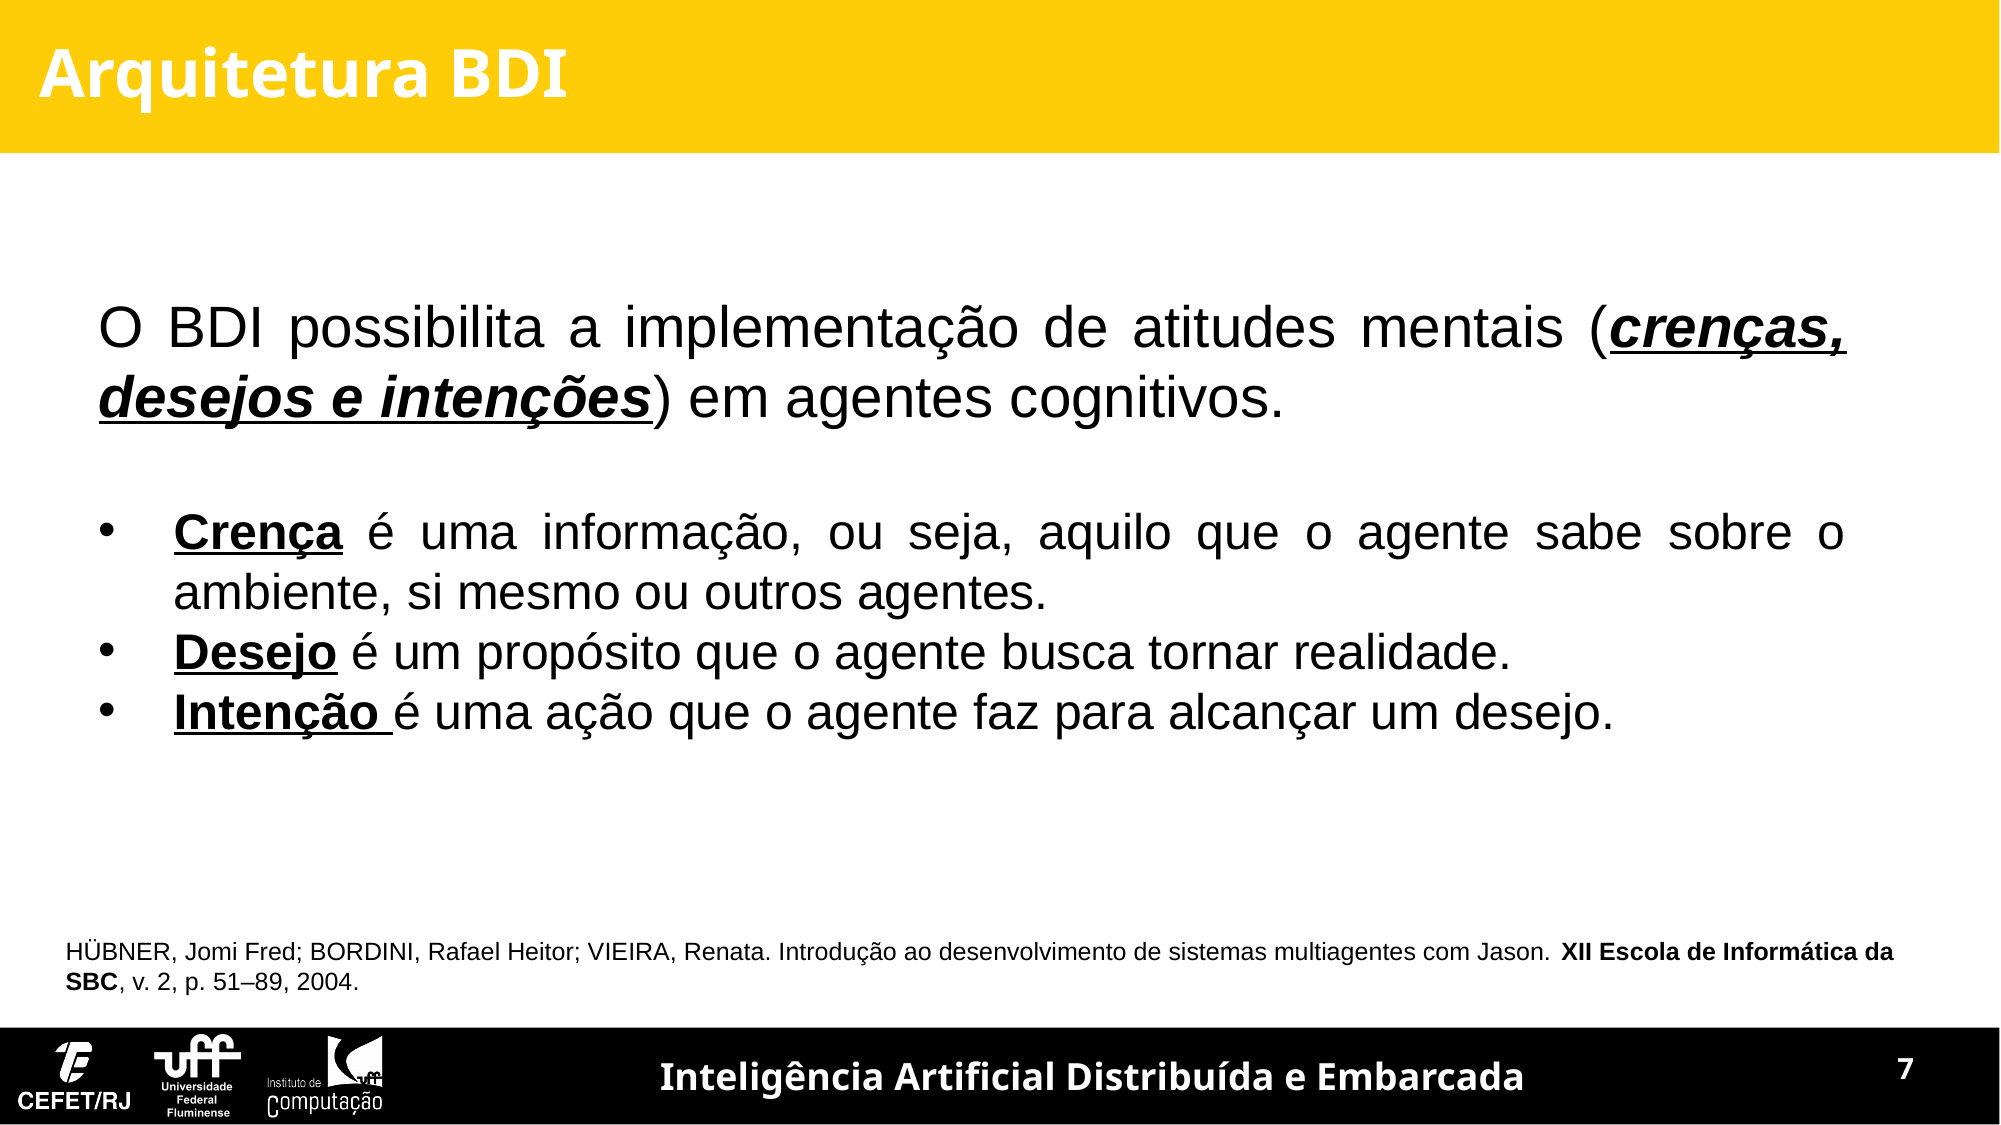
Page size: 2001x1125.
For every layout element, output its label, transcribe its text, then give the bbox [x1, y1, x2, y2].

text_box Arquitetura BDI [25, 23, 2000, 119]
picture [265, 1033, 384, 1118]
text_box O BDI possibilita a implementação de atitudes mentais (crenças, desejos e intenções) em agentes cognitivos. Crença é uma informação, ou seja, aquilo que o agente sabe sobre o ambiente, si mesmo ou outros agentes. Desejo é um propósito que o agente busca tornar realidade. Intenção é uma ação que o agente faz para alcançar um desejo. [83, 282, 1862, 747]
picture [153, 1033, 242, 1122]
picture [18, 1021, 130, 1125]
text_box HÜBNER, Jomi Fred; BORDINI, Rafael Heitor; VIEIRA, Renata. Introdução ao desenvolvimento de sistemas multiagentes com Jason. XII Escola de Informática da SBC, v. 2, p. 51–89, 2004. [50, 928, 1940, 1003]
